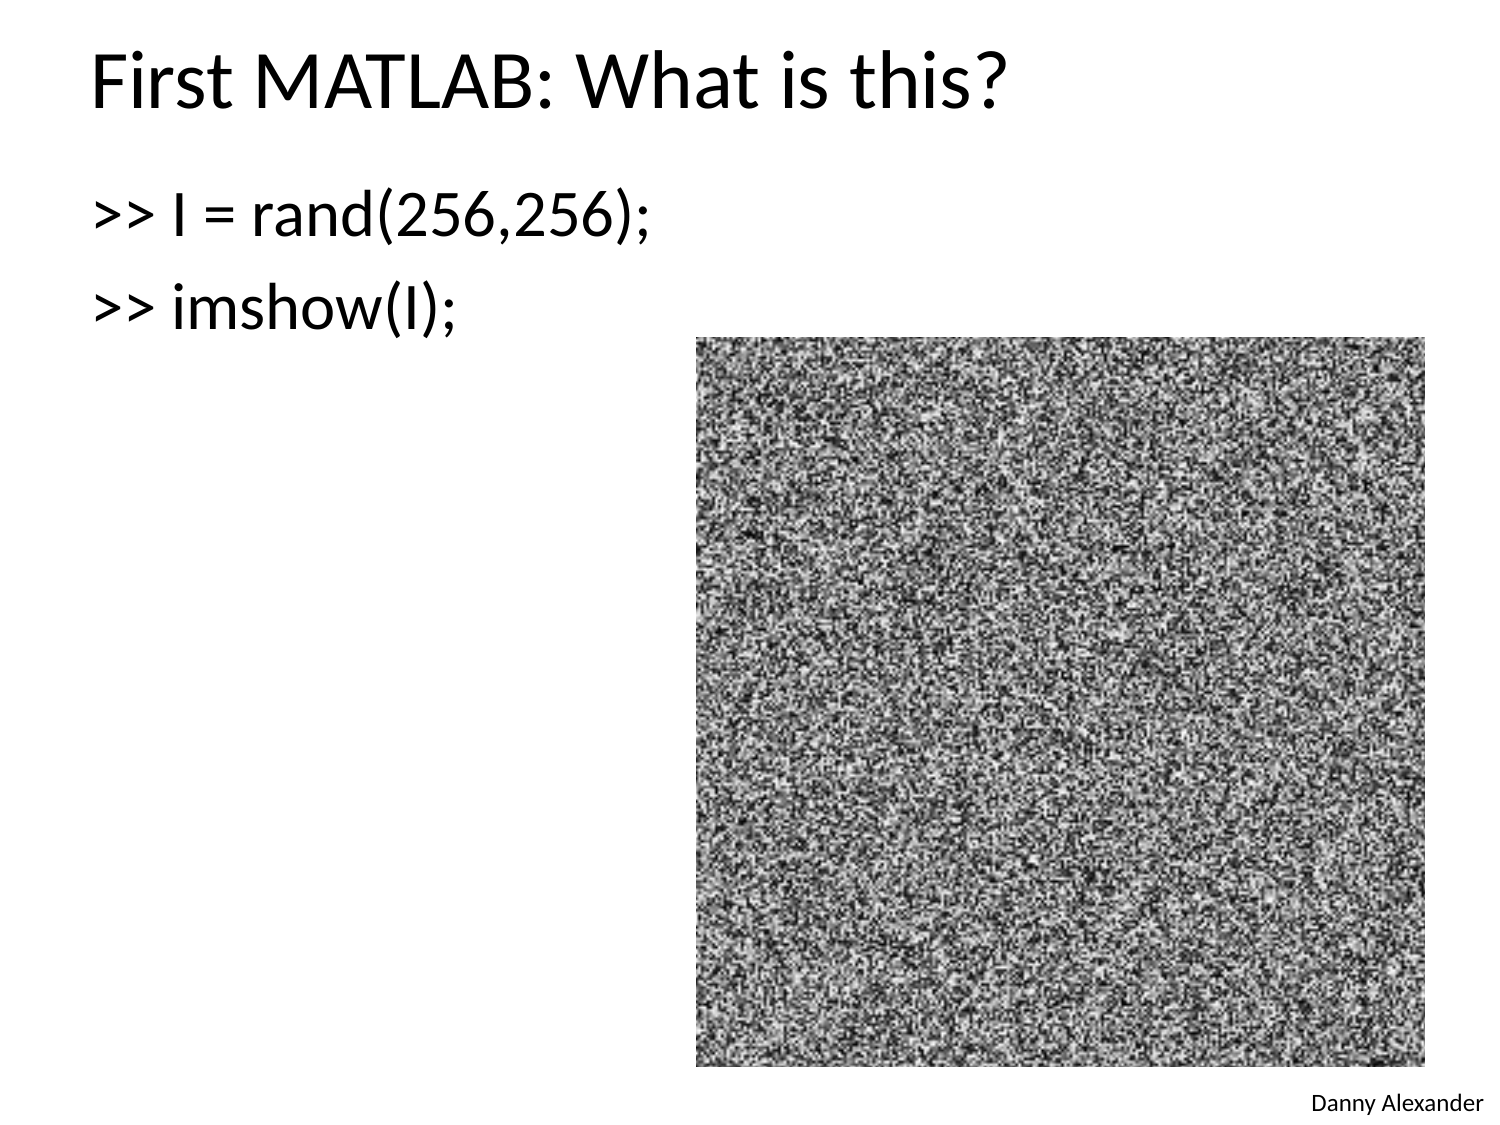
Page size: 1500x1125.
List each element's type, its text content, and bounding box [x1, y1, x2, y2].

list >> I = rand(256,256); >> imshow(I); [74, 162, 1426, 1006]
picture [695, 337, 1426, 1068]
text_box Danny Alexander [1296, 1079, 1500, 1125]
title First MATLAB: What is this? [74, 0, 1426, 151]
